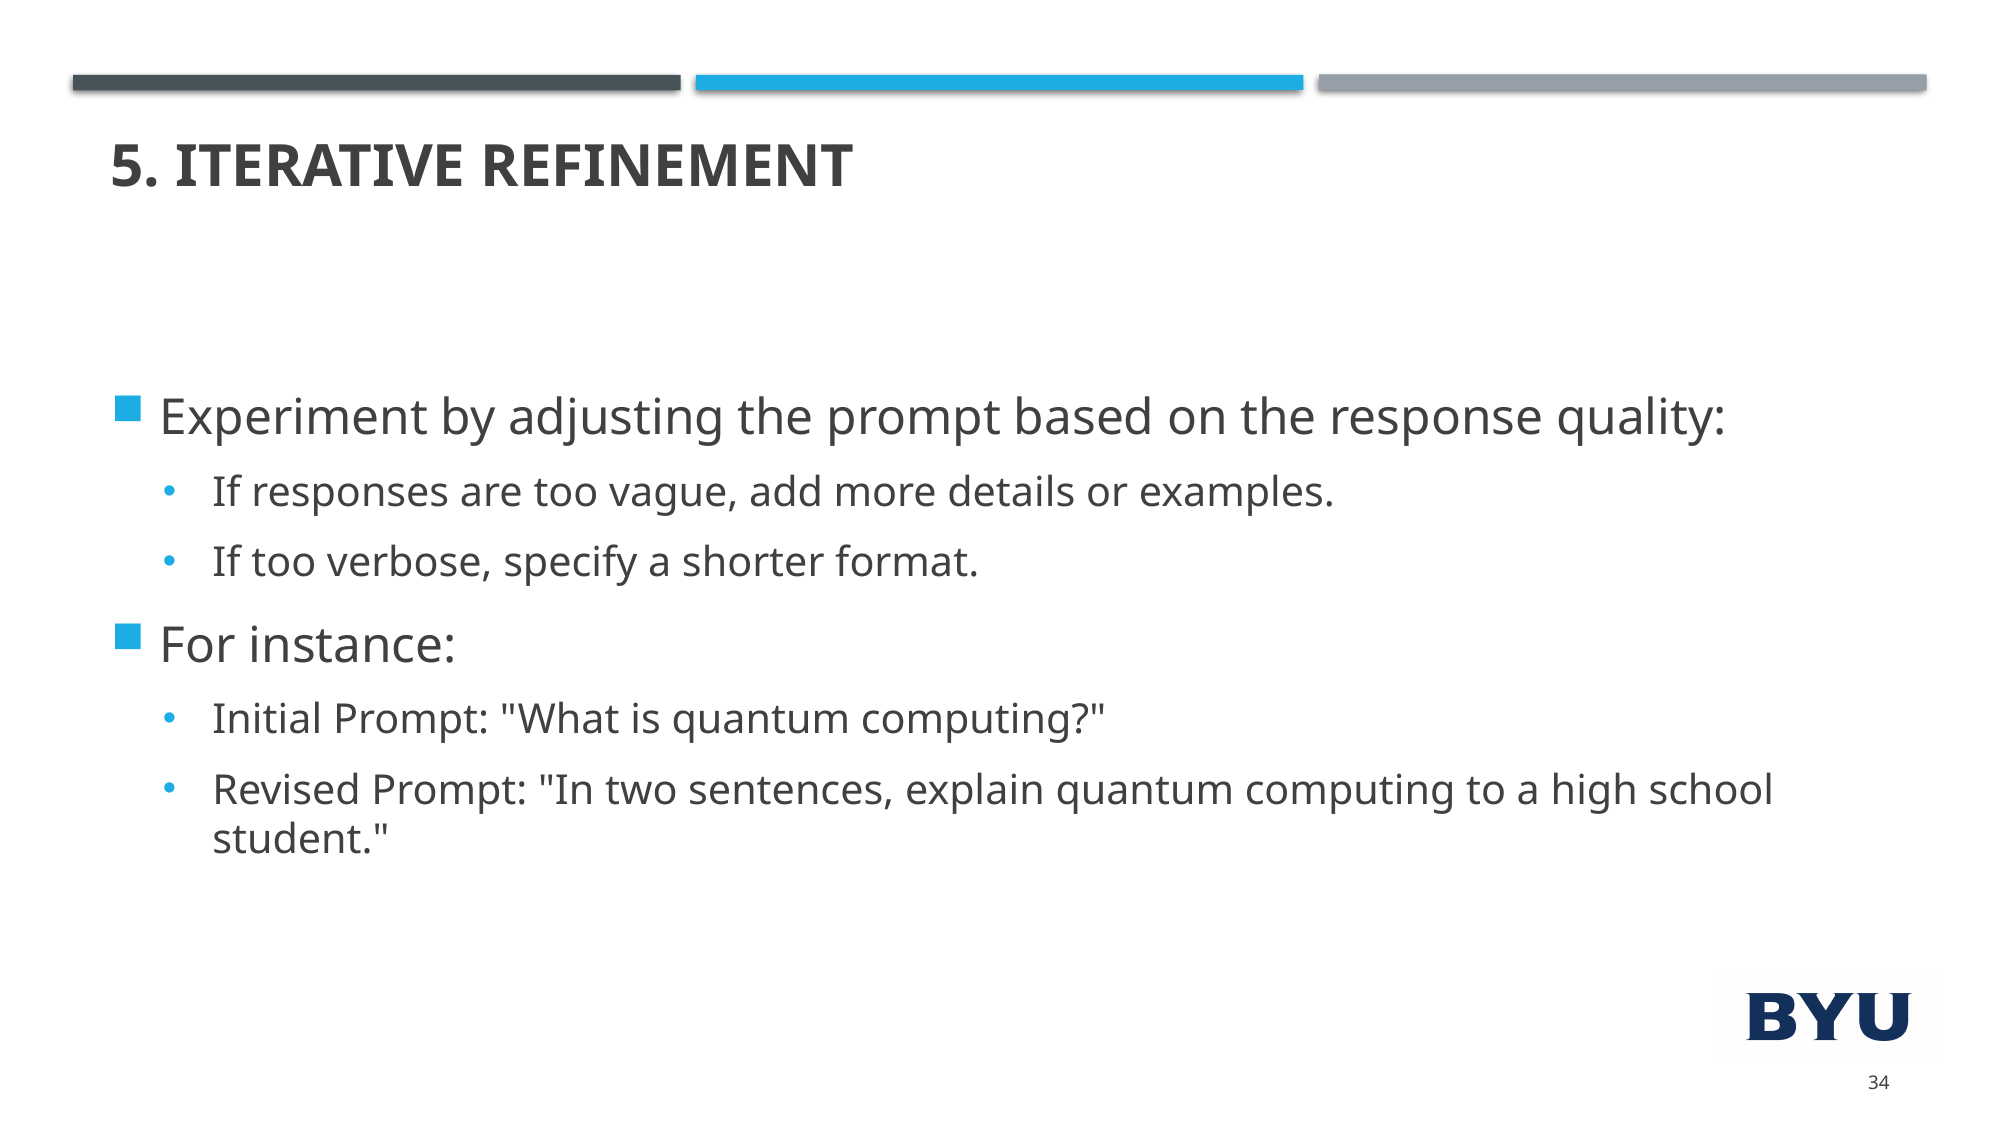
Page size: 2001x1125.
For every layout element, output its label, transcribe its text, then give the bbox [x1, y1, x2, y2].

slide_number 34 [1732, 1053, 1905, 1114]
picture [1718, 972, 1941, 1062]
list Experiment by adjusting the prompt based on the response quality: If responses are too vague, add more details or examples. If too verbose, specify a shorter format. For instance: Initial Prompt: "What is quantum computing?" Revised Prompt: "In two sentences, explain quantum computing to a high school student." [95, 371, 1905, 870]
title 5. Iterative Refinement [95, 115, 1905, 206]
